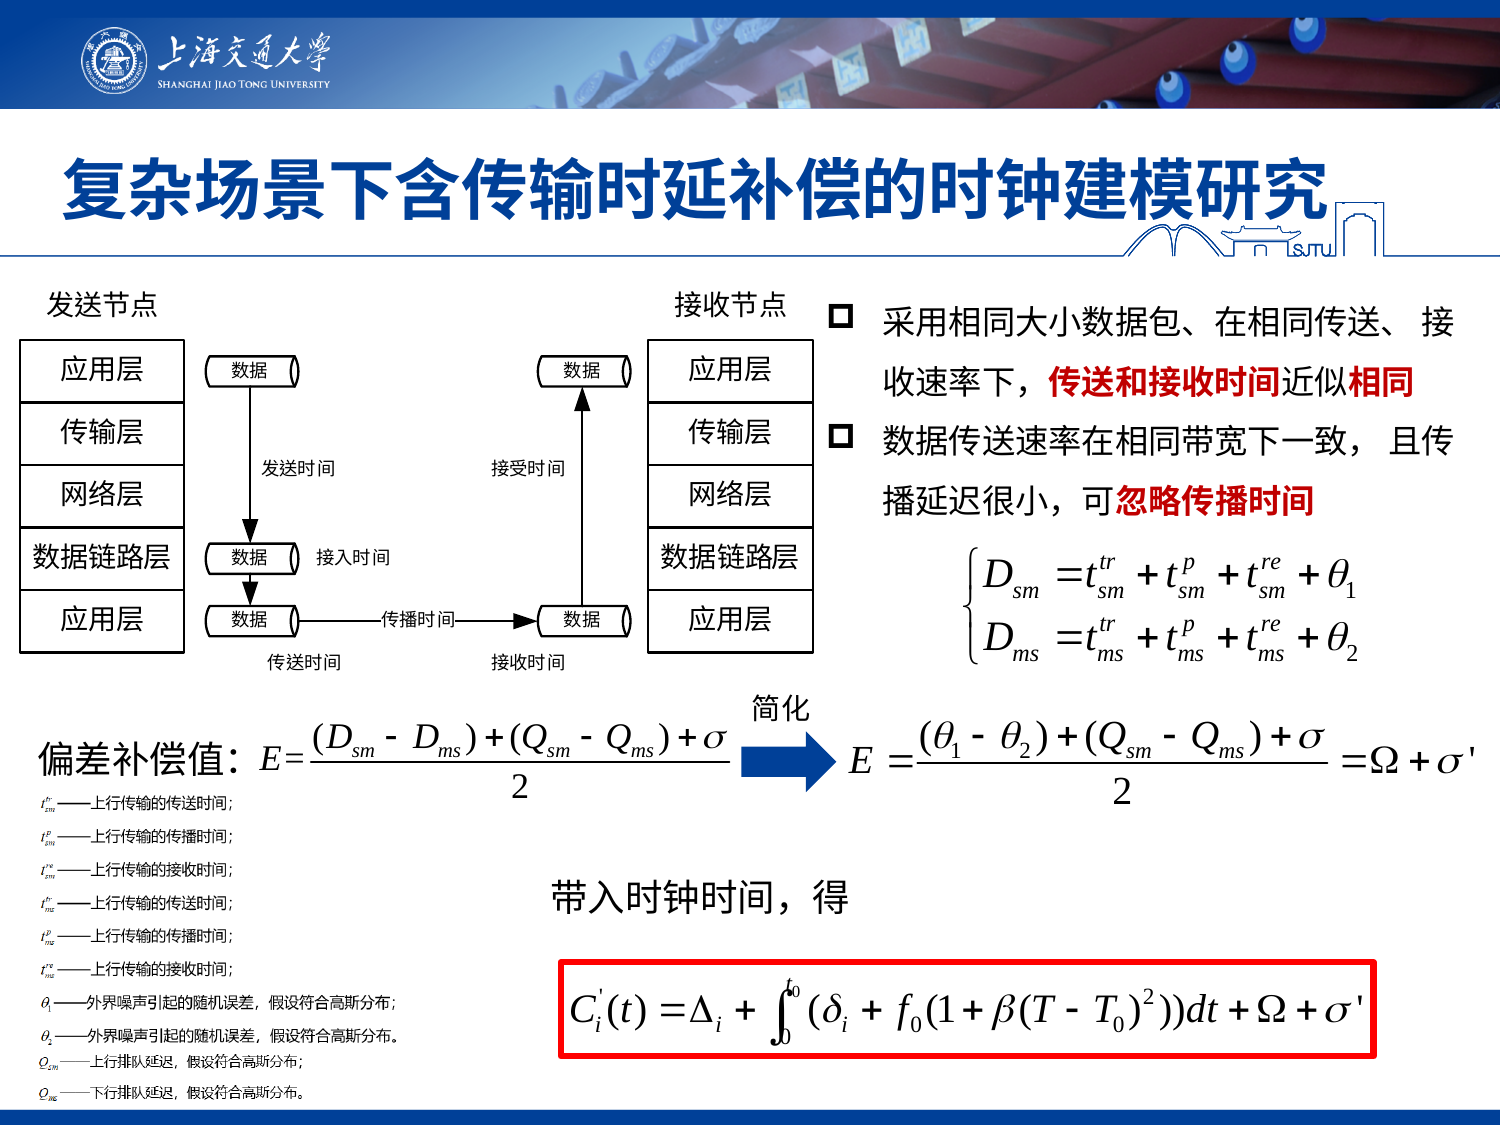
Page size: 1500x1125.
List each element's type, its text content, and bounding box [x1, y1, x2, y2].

text_box 复杂场景下含传输时延补偿的时钟建模研究 [46, 140, 1345, 236]
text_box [253, 713, 736, 807]
text_box 偏差补偿值： [22, 729, 253, 789]
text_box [15, 280, 815, 681]
text_box 带入时钟时间，得 [535, 866, 1030, 927]
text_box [841, 710, 1483, 814]
picture [0, 18, 1500, 109]
text_box 采用相同大小数据包、在相同传送、 接收速率下，传送和接收时间近似相同 数据传送速率在相同带宽下一致， 且传播延迟很小，可忽略传播时间 [811, 273, 1475, 528]
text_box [953, 539, 1371, 673]
text_box 简化 [737, 683, 828, 733]
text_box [564, 965, 1371, 1053]
text_box [740, 733, 838, 795]
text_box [30, 792, 402, 1104]
